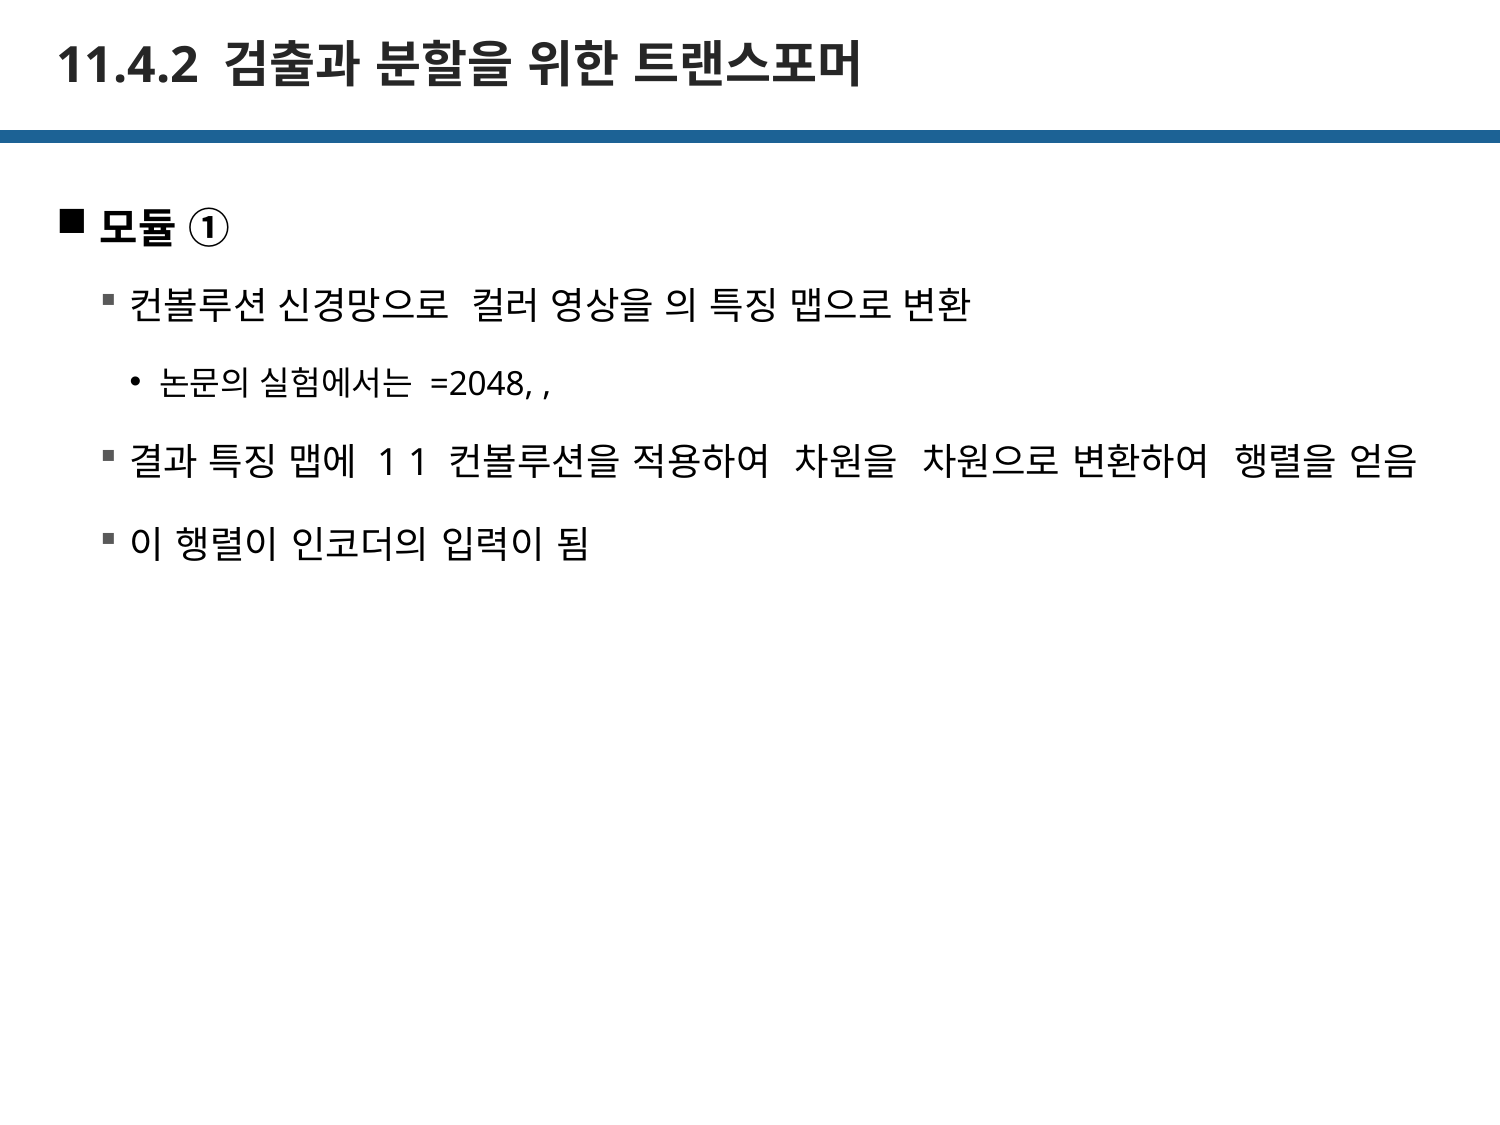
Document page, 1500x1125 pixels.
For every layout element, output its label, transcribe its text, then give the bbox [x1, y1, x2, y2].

title 11.4.2 검출과 분할을 위한 트랜스포머 [41, 17, 1282, 108]
